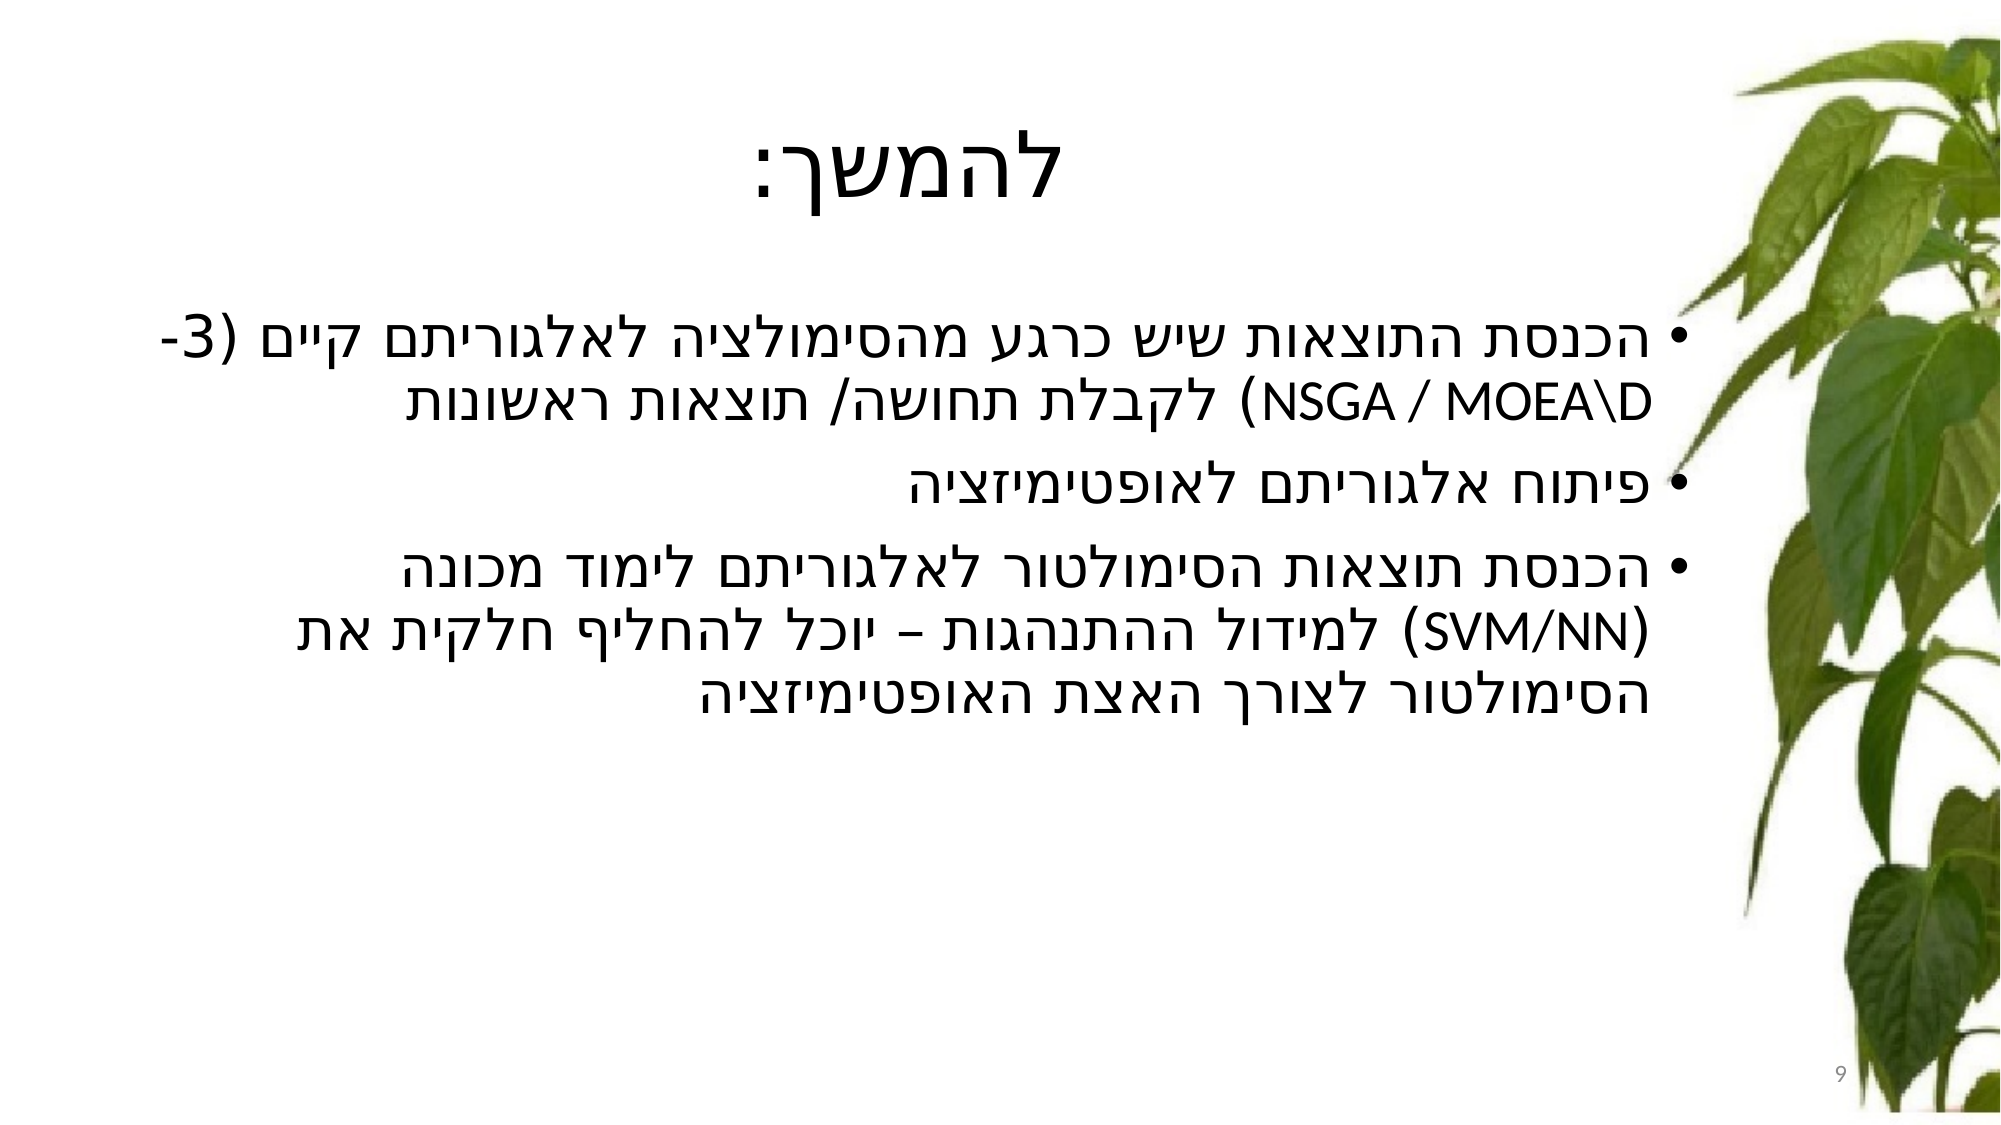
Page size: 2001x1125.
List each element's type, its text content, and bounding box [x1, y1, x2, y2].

text_box 1 [1412, 1042, 1862, 1103]
text_box הכנסת התוצאות שיש כרגע מהסימולציה לאלגוריתם קיים (3-NSGA / MOEA\D) לקבלת תחושה/ תוצאות ראשונות פיתוח אלגוריתם לאופטימיזציה הכנסת תוצאות הסימולטור לאלגוריתם לימוד מכונה (SVM/NN) למידול ההתנהגות – יוכל להחליף חלקית את הסימולטור לצורך האצת האופטימיזציה [137, 299, 1705, 1013]
text_box להמשך: [137, 59, 1680, 277]
picture [0, 0, 2001, 1125]
